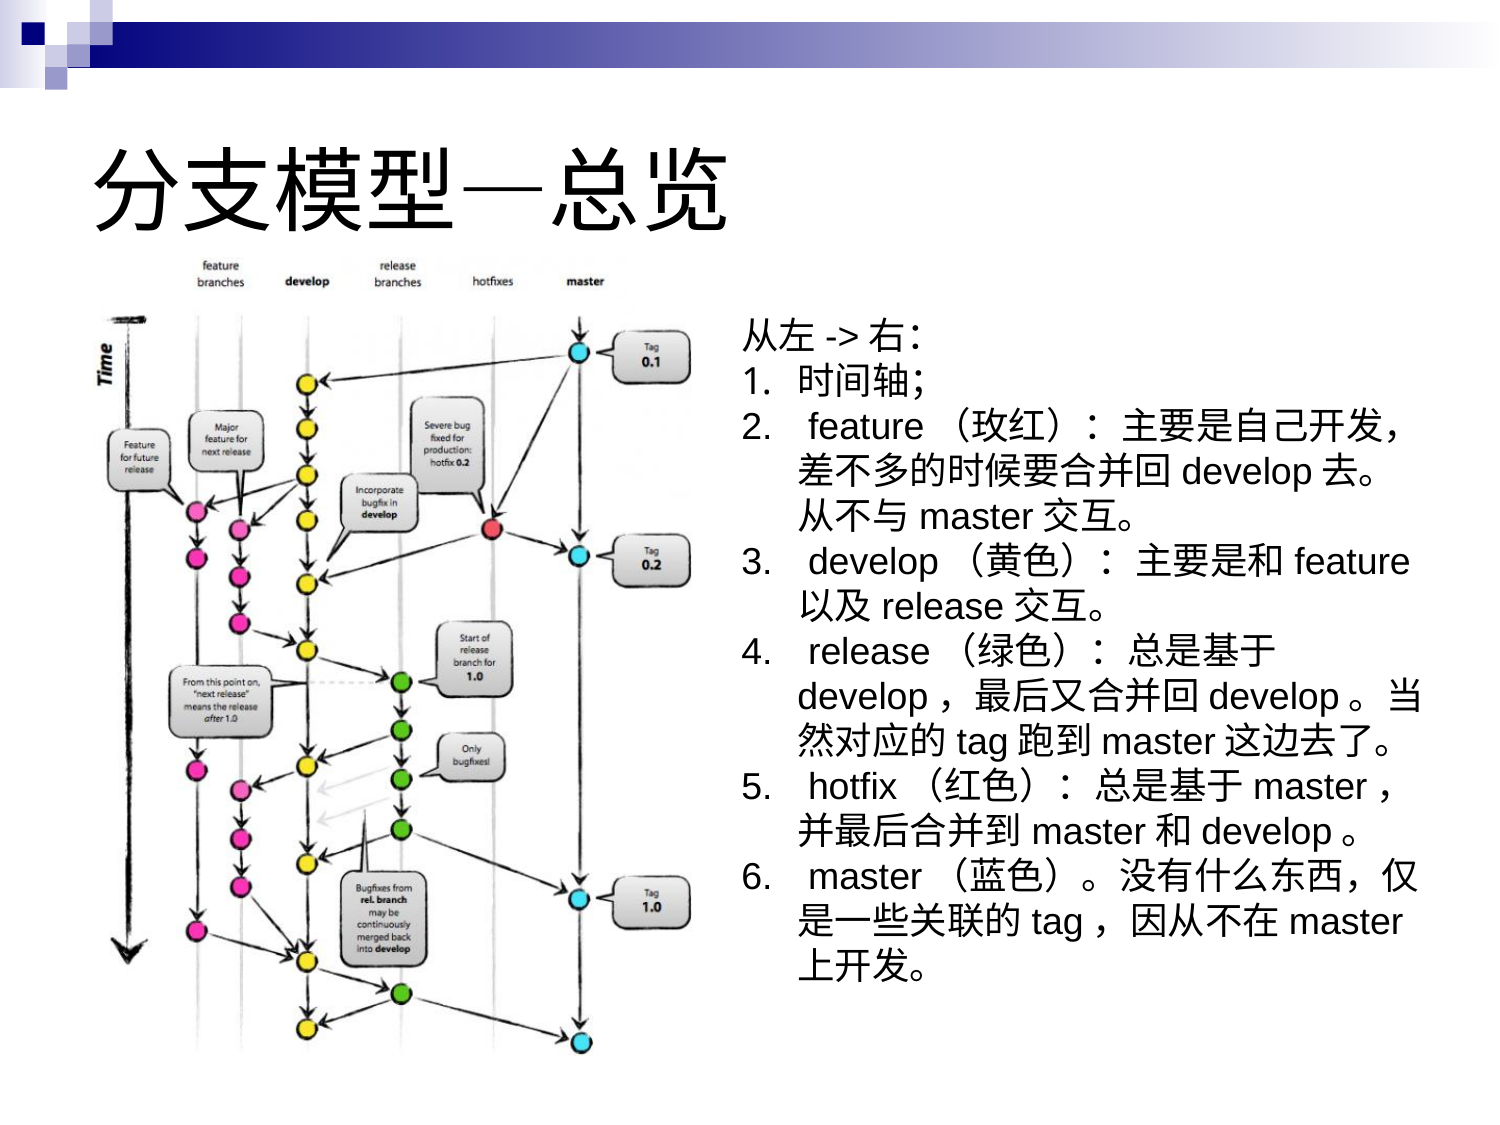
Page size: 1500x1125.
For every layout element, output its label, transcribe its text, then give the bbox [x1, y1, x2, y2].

title 分支模型—总览 [74, 74, 1426, 301]
text_box 从左->右： 时间轴； feature（玫红）：主要是自己开发，差不多的时候要合并回develop去。从不与master交互。 develop（黄色）：主要是和feature以及release交互。 release（绿色）：总是基于develop，最后又合并回develop。当然对应的tag跑到master这边去了。 hotfix（红色）：总是基于master，并最后合并到master和develop。 master（蓝色）。没有什么东西，仅是一些关联的tag，因从不在master上开发。 [726, 304, 1442, 995]
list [93, 257, 692, 1057]
